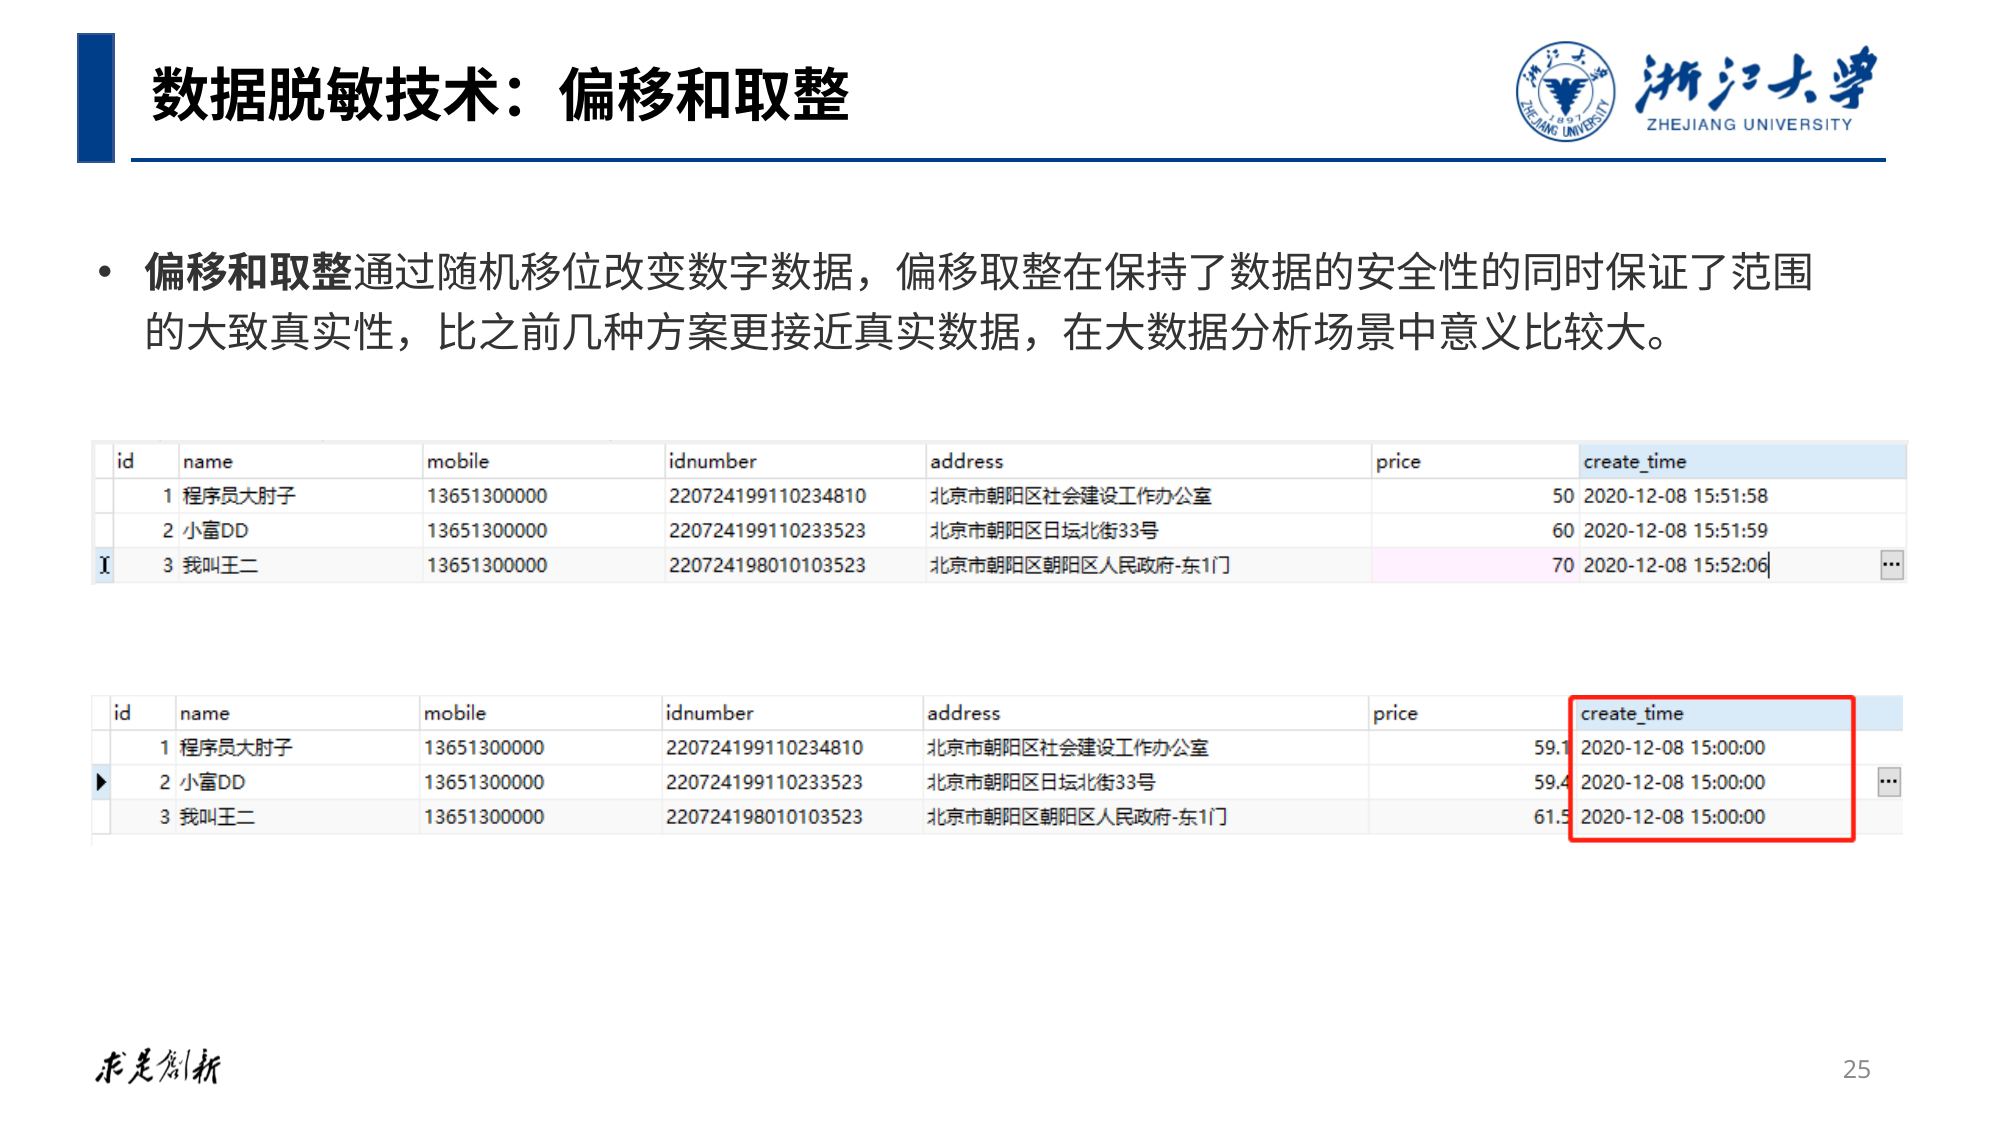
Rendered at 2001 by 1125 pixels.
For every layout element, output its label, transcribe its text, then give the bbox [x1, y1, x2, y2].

picture [1488, 24, 1887, 146]
picture [91, 695, 1903, 846]
text_box 偏移和取整通过随机移位改变数字数据，偏移取整在保持了数据的安全性的同时保证了范围的大致真实性，比之前几种方案更接近真实数据，在大数据分析场景中意义比较大。 [82, 228, 1851, 364]
picture [91, 440, 1909, 585]
picture [76, 1036, 239, 1096]
text_box 数据脱敏技术：偏移和取整 [136, 51, 1190, 136]
slide_number 25 [1548, 1041, 1887, 1101]
